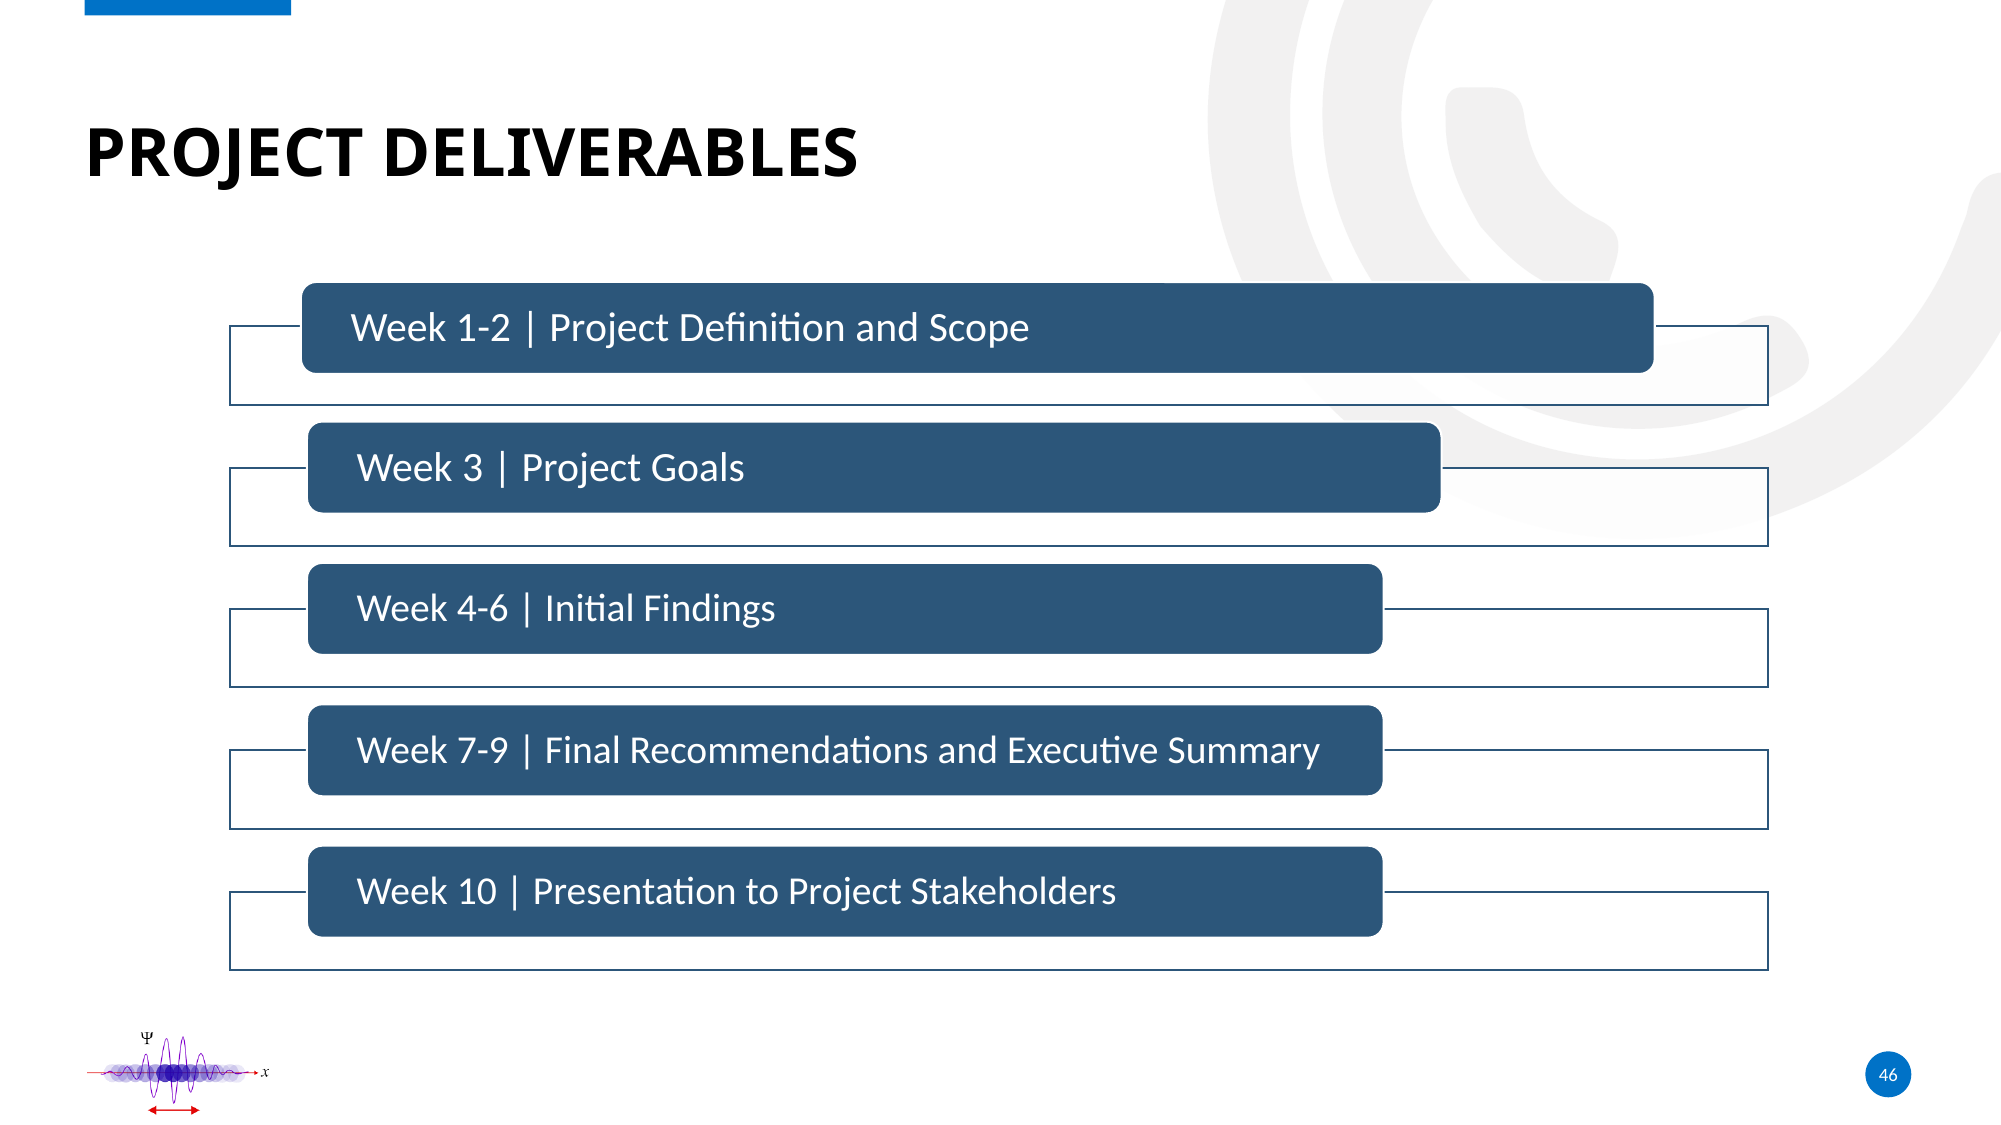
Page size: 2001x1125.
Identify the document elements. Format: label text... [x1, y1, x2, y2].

picture [87, 1026, 269, 1116]
title Project deliverables [84, 40, 1914, 192]
slide_number 46 [1864, 1059, 1913, 1090]
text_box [230, 227, 1769, 1023]
